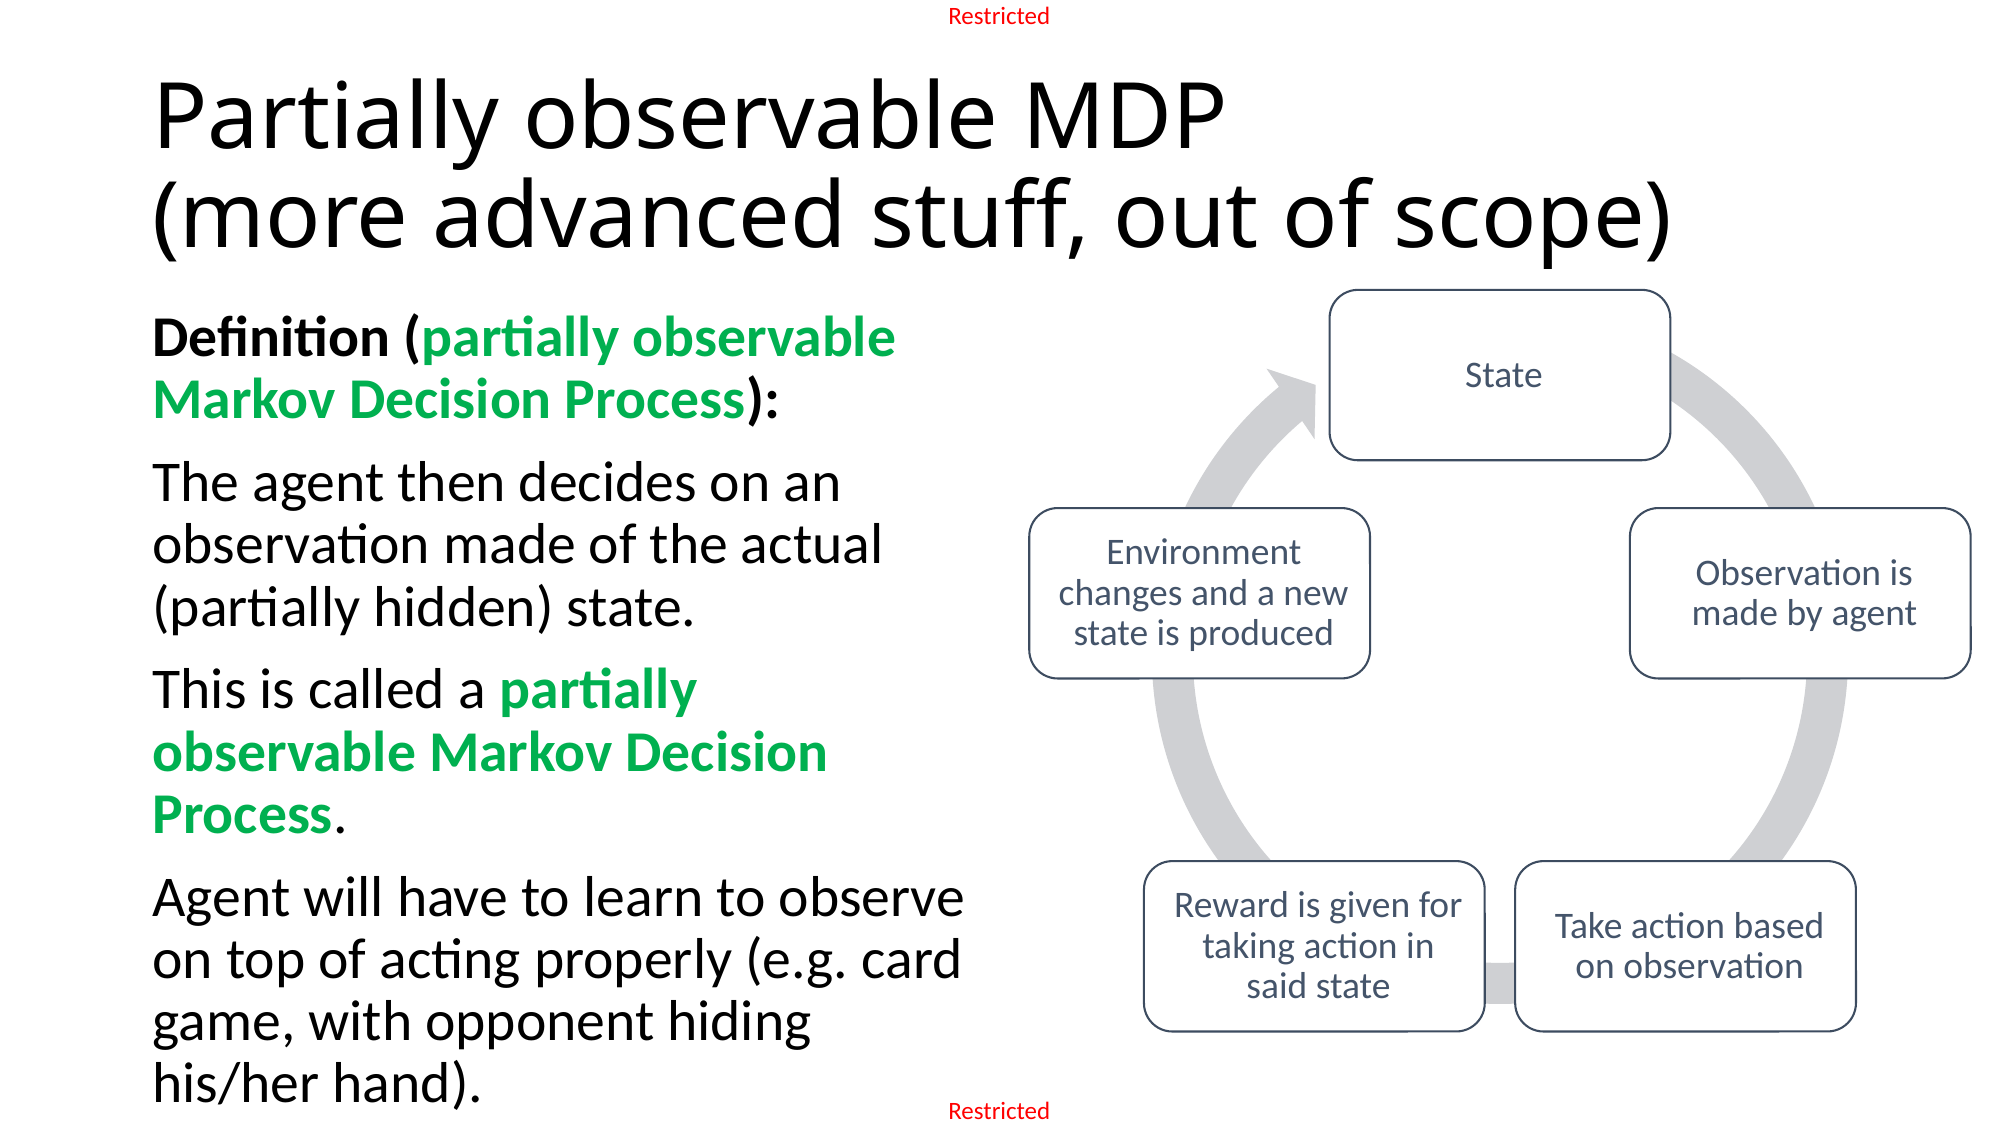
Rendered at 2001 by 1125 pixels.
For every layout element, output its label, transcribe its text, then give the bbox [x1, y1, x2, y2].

title Partially observable MDP (more advanced stuff, out of scope) [137, 59, 1863, 278]
list Definition (partially observable Markov Decision Process): The agent then decides on an observation made of the actual (partially hidden) state. This is called a partially observable Markov Decision Process. Agent will have to learn to observe on top of acting properly (e.g. card game, with opponent hiding his/her hand). [137, 299, 988, 1125]
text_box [999, 289, 2000, 1032]
